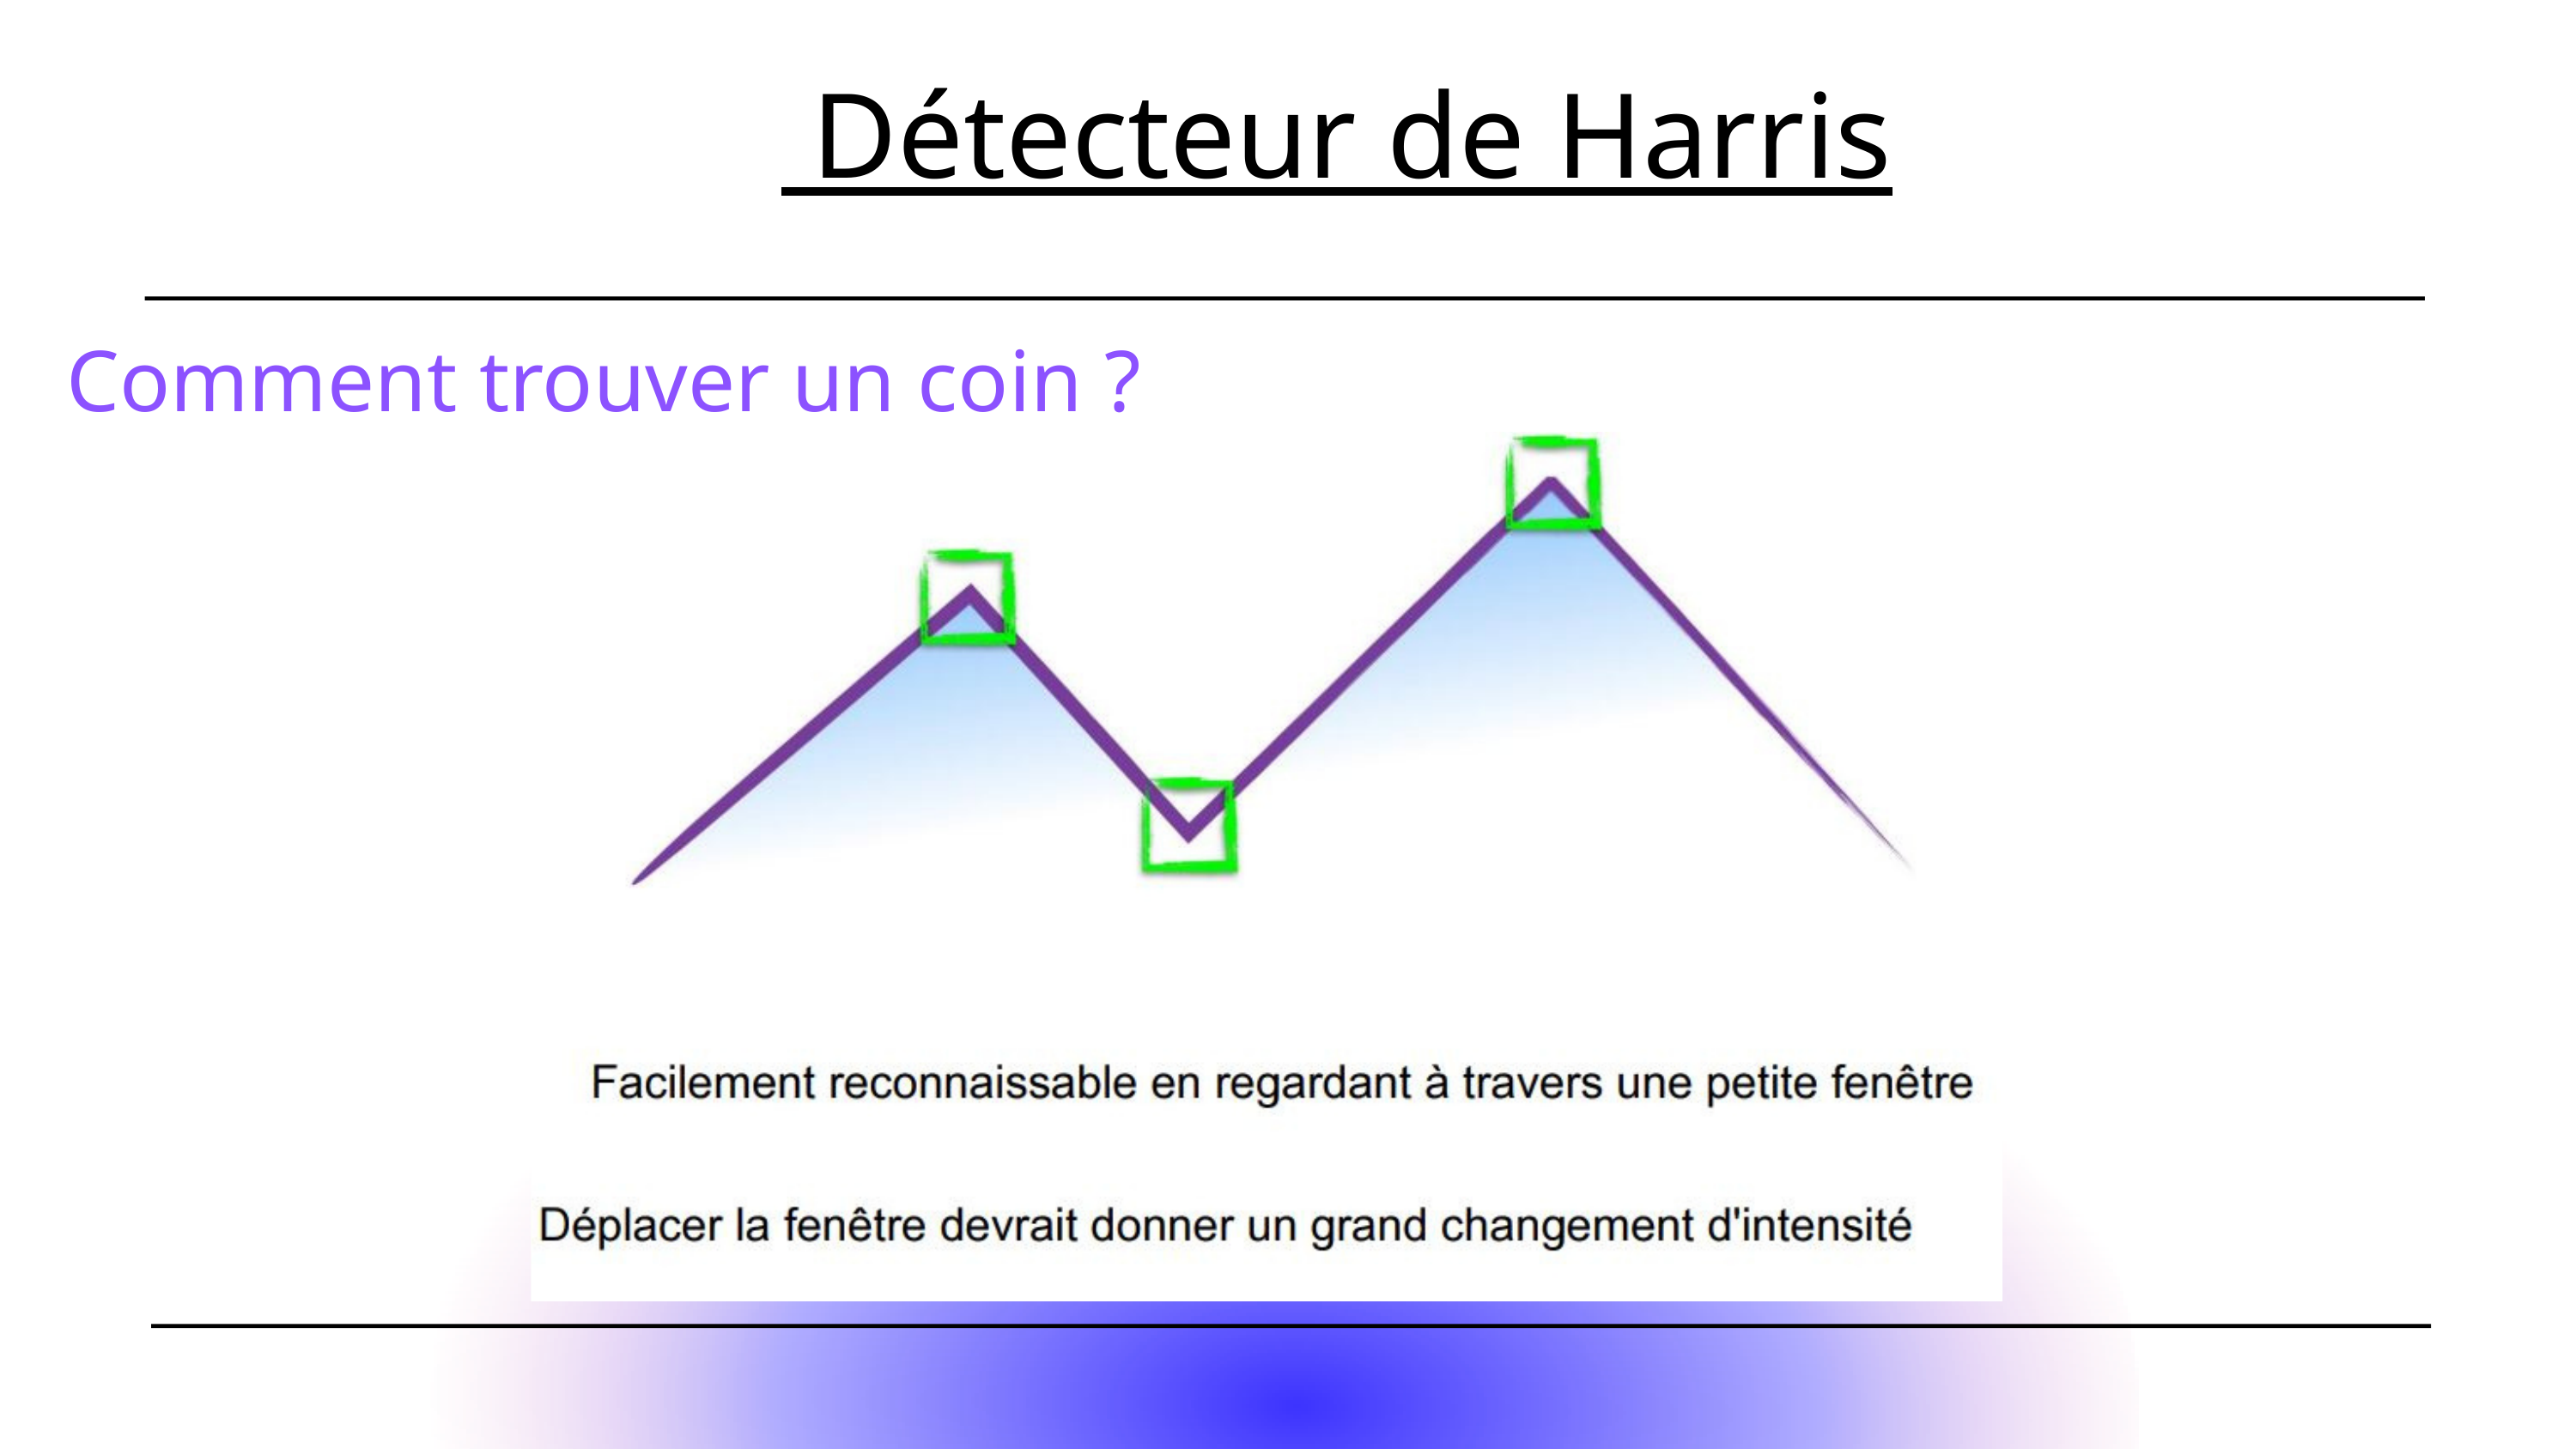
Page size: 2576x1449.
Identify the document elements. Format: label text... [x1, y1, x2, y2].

text_box Détecteur de Harris [562, 49, 2112, 203]
text_box [531, 432, 2003, 1301]
text_box [430, 1326, 2139, 1449]
text_box Comment trouver un coin ? [32, 311, 1198, 429]
text_box [430, 779, 2139, 1325]
